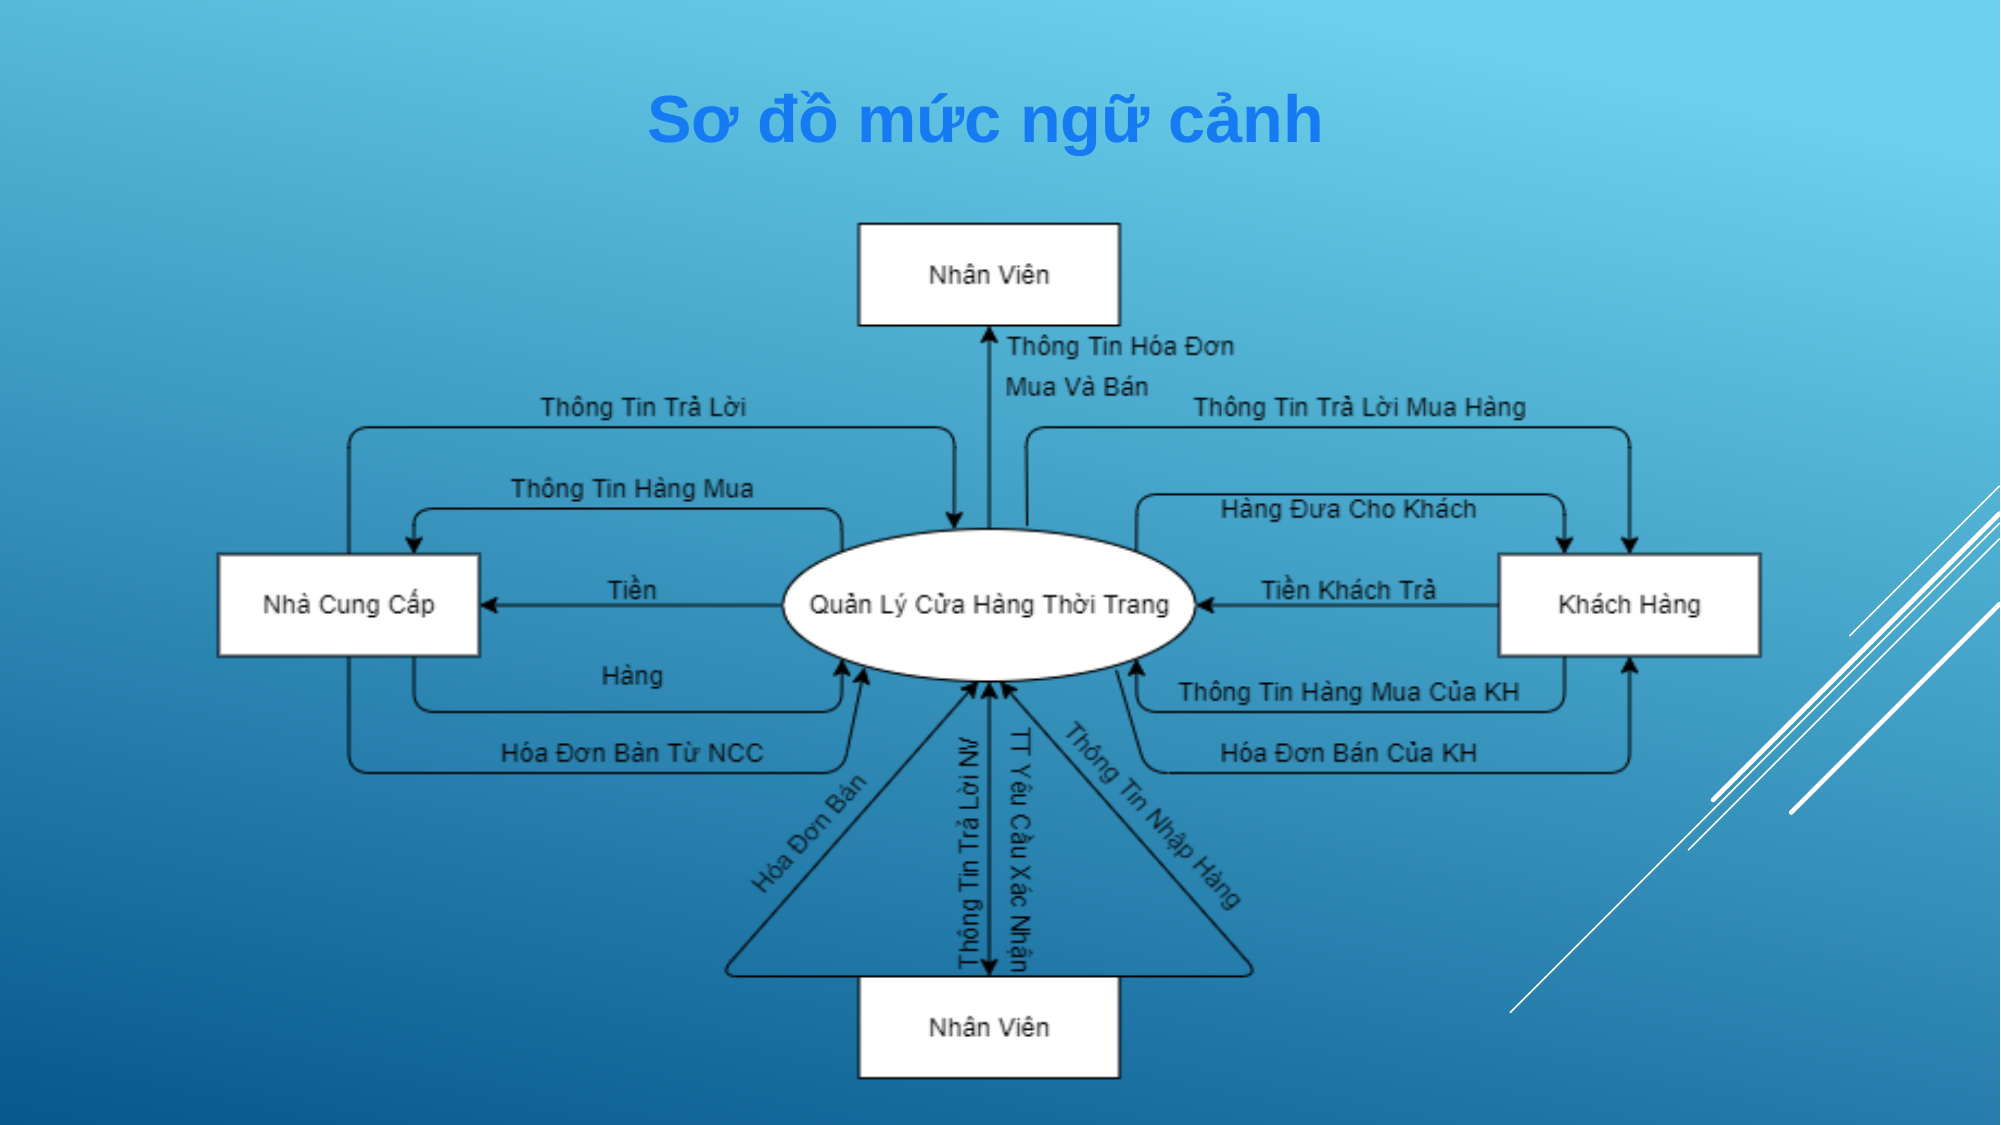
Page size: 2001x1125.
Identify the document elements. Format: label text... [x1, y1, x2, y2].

picture [191, 203, 1780, 1101]
text_box Sơ đồ mức ngữ cảnh [484, 68, 1487, 164]
